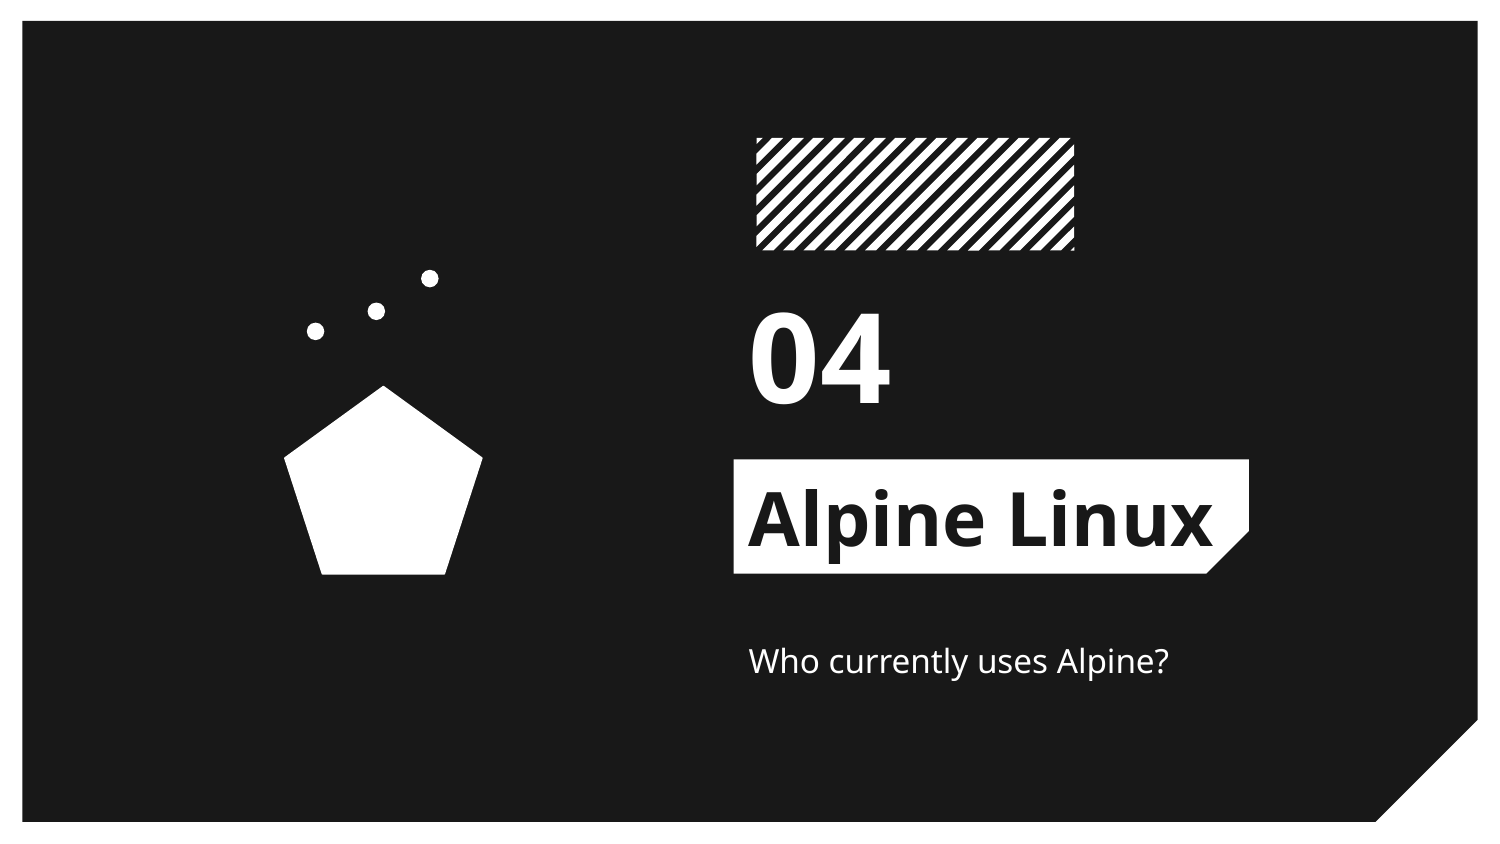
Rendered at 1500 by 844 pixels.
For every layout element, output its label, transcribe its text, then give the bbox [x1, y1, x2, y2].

title Alpine Linux [733, 465, 1237, 568]
title 04 [733, 284, 974, 423]
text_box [756, 137, 1075, 251]
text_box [284, 269, 483, 575]
text_box [733, 459, 1249, 543]
subtitle Who currently uses Alpine? [733, 614, 1237, 705]
text_box [733, 568, 1212, 574]
